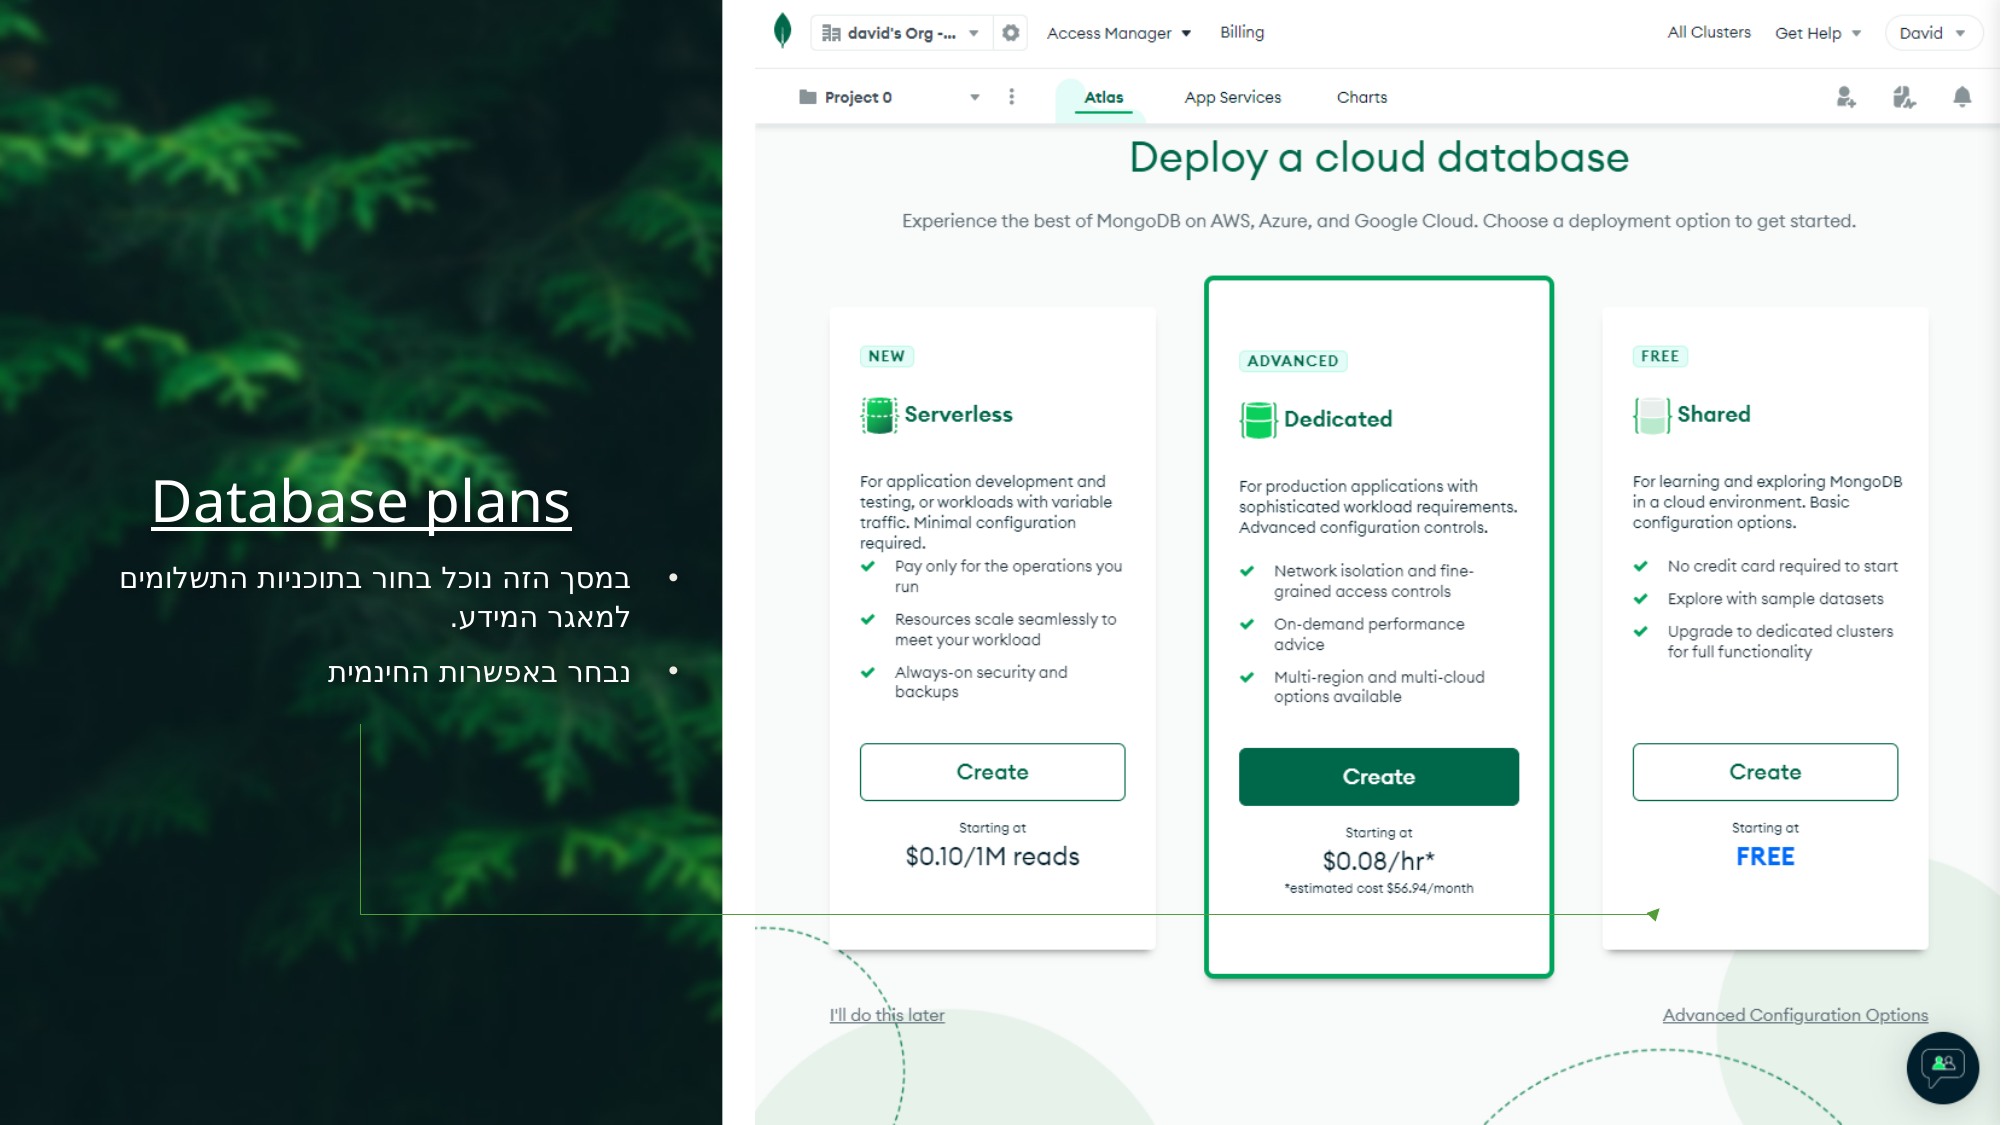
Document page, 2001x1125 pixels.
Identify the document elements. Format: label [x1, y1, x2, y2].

text_box [917, 166, 1103, 1125]
picture [0, 0, 723, 1125]
picture [755, 0, 2000, 1125]
